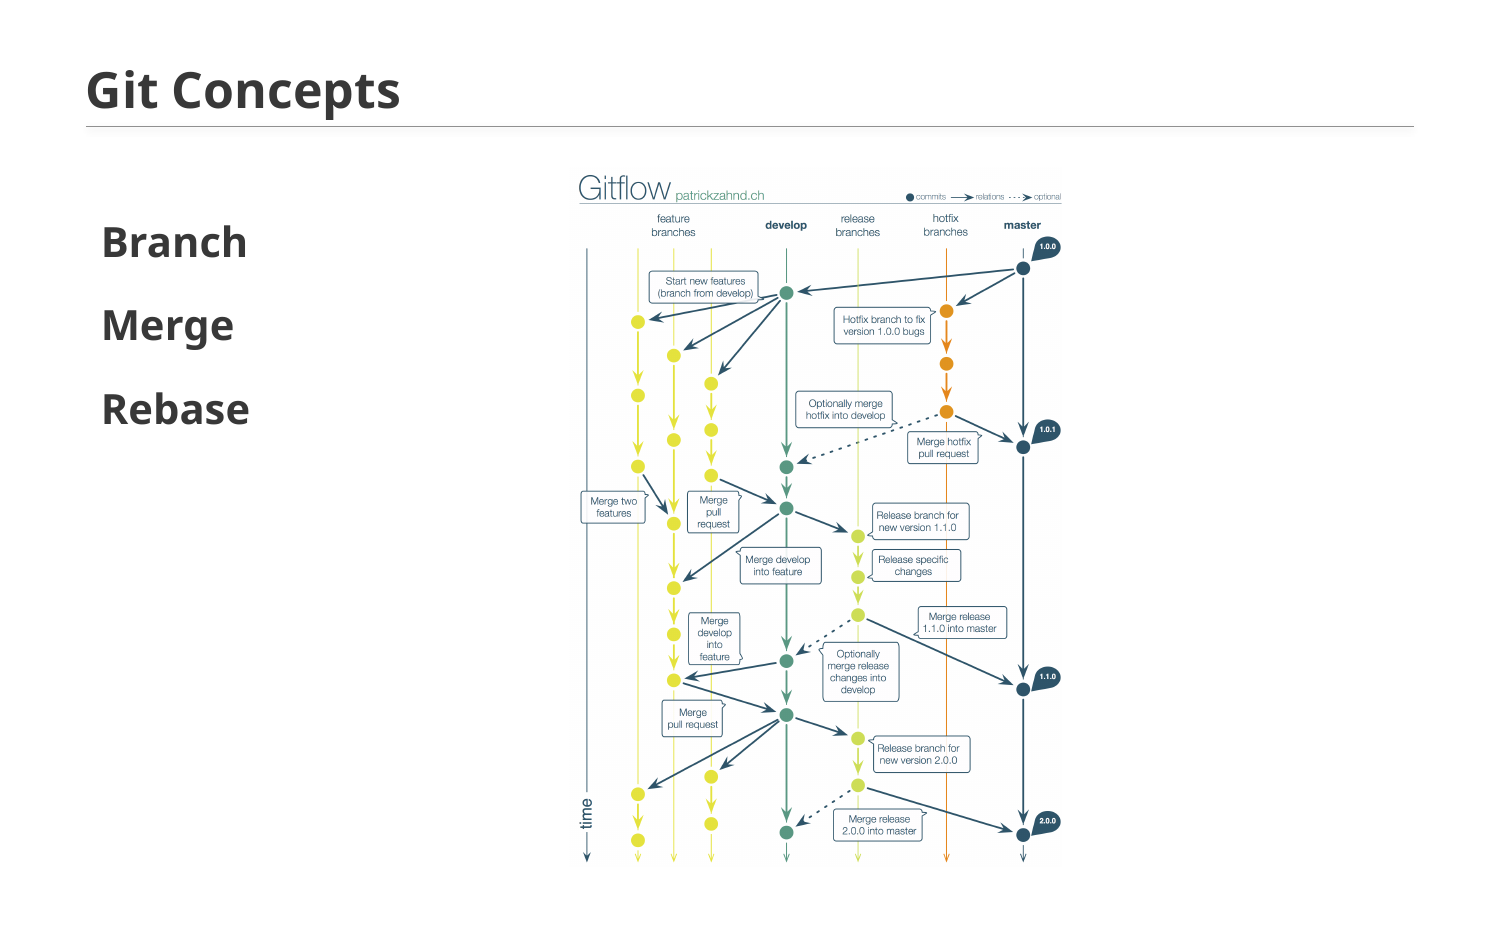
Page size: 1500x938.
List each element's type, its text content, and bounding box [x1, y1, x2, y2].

list Branch Merge Rebase [85, 208, 564, 867]
title Git Concepts [85, 54, 1345, 126]
picture [569, 166, 1062, 867]
